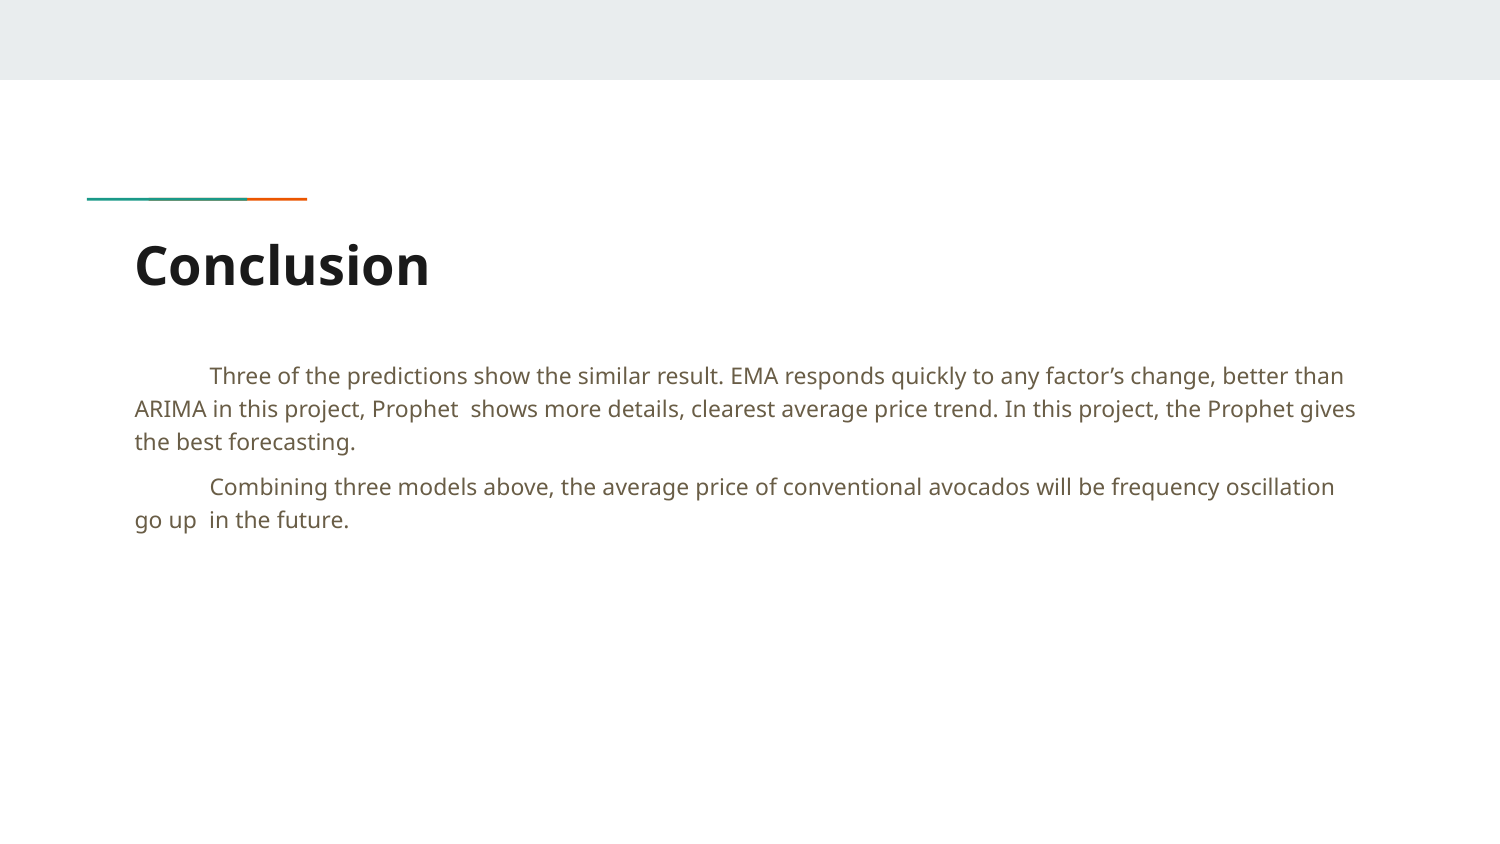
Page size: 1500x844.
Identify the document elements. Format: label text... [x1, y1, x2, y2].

title Conclusion [119, 216, 1381, 305]
list Three of the predictions show the similar result. EMA responds quickly to any factor’s change, better than ARIMA in this project, Prophet shows more details, clearest average price trend. In this project, the Prophet gives the best forecasting. Combining three models above, the average price of conventional avocados will be frequency oscillation go up in the future. [119, 341, 1381, 712]
